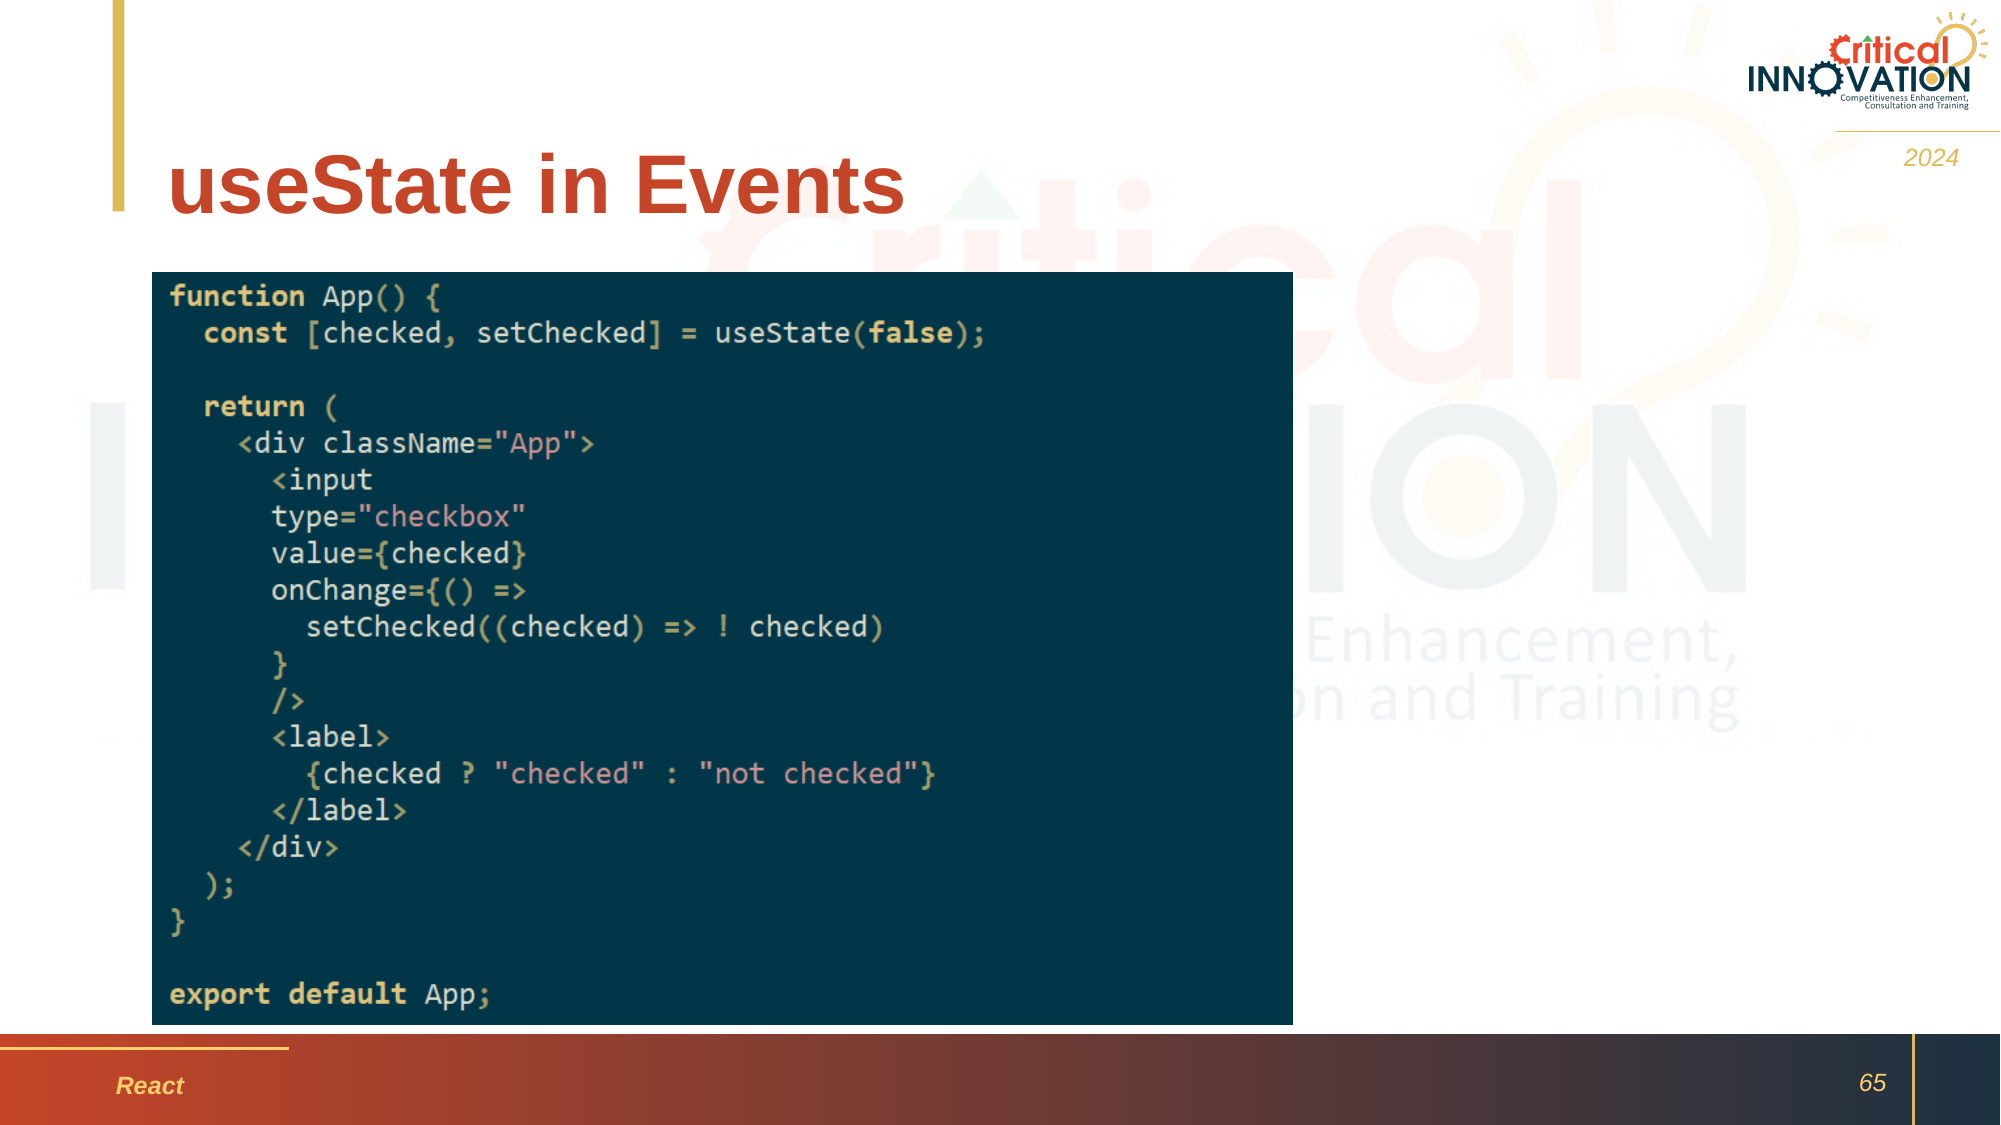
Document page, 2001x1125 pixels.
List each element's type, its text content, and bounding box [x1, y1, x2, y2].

picture [426, 548, 440, 563]
picture [205, 327, 218, 342]
picture [631, 321, 645, 342]
picture [290, 842, 304, 857]
picture [392, 584, 406, 599]
picture [461, 989, 474, 1010]
picture [426, 762, 440, 783]
picture [721, 615, 726, 636]
picture [206, 401, 237, 416]
picture [358, 469, 372, 489]
picture [325, 327, 338, 342]
picture [444, 548, 457, 563]
picture [785, 768, 798, 783]
picture [376, 798, 389, 820]
picture [445, 337, 454, 348]
picture [427, 578, 439, 606]
picture [855, 321, 864, 349]
picture [547, 438, 559, 459]
picture [256, 291, 269, 306]
picture [887, 762, 900, 783]
picture [256, 401, 269, 416]
picture [463, 762, 474, 783]
picture [360, 504, 370, 512]
picture [375, 584, 390, 606]
picture [564, 768, 576, 783]
picture [325, 805, 338, 820]
picture [170, 284, 186, 306]
picture [378, 284, 387, 312]
picture [342, 474, 355, 489]
picture [290, 798, 304, 824]
picture [478, 548, 491, 563]
picture [308, 541, 321, 563]
picture [393, 438, 406, 452]
picture [461, 541, 475, 563]
picture [580, 327, 593, 342]
picture [497, 615, 506, 643]
picture [240, 983, 269, 1003]
picture [836, 621, 849, 636]
picture [427, 284, 439, 312]
picture [376, 438, 389, 452]
picture [870, 768, 883, 783]
picture [409, 511, 423, 526]
picture [341, 988, 355, 1003]
picture [580, 762, 593, 783]
picture [733, 768, 748, 783]
picture [256, 431, 269, 452]
picture [290, 982, 304, 1003]
picture [479, 327, 491, 342]
picture [1, 264, 2000, 1015]
picture [922, 327, 934, 342]
picture [836, 327, 849, 342]
picture [768, 323, 781, 342]
picture [324, 982, 339, 1003]
picture [324, 287, 339, 306]
picture [207, 872, 217, 900]
picture [904, 321, 919, 342]
picture [582, 436, 593, 452]
picture [291, 548, 304, 563]
picture [188, 988, 201, 1003]
picture [528, 323, 542, 342]
title useState in Events [152, 77, 1902, 264]
picture [273, 688, 286, 714]
picture [274, 804, 285, 820]
picture [853, 762, 866, 783]
picture [512, 322, 525, 342]
picture [378, 730, 389, 746]
picture [869, 321, 885, 342]
picture [1749, 12, 1988, 110]
picture [409, 327, 423, 342]
picture [188, 291, 201, 306]
picture [308, 798, 321, 820]
picture [293, 694, 303, 709]
picture [291, 581, 321, 599]
picture [409, 768, 423, 783]
picture [395, 284, 404, 312]
picture [633, 762, 643, 769]
picture [446, 578, 455, 606]
picture [546, 768, 559, 783]
picture [393, 548, 406, 563]
picture [395, 804, 406, 820]
picture [784, 621, 798, 636]
picture [307, 988, 322, 1003]
picture [495, 541, 508, 563]
picture [393, 762, 406, 783]
picture [310, 321, 318, 349]
picture [359, 438, 372, 452]
picture [479, 998, 488, 1009]
picture [325, 725, 338, 746]
picture [427, 615, 440, 636]
picture [530, 762, 542, 783]
picture [768, 615, 781, 636]
picture [478, 445, 491, 449]
picture [512, 434, 527, 452]
picture [222, 291, 235, 306]
picture [240, 840, 251, 856]
picture [819, 768, 832, 783]
picture [495, 327, 508, 342]
picture [819, 322, 832, 342]
picture [240, 436, 251, 452]
picture [359, 291, 372, 312]
picture [563, 327, 576, 342]
picture [273, 291, 304, 306]
picture [597, 621, 610, 636]
picture [342, 762, 355, 783]
picture [273, 835, 287, 857]
picture [410, 541, 423, 563]
picture [273, 548, 287, 563]
picture [289, 511, 304, 533]
picture [802, 762, 815, 783]
picture [358, 327, 372, 342]
picture [444, 504, 457, 526]
picture [325, 548, 338, 563]
picture [460, 615, 474, 636]
picture [735, 327, 747, 342]
picture [784, 322, 798, 342]
picture [853, 615, 866, 636]
picture [427, 511, 440, 526]
picture [376, 511, 389, 526]
picture [751, 621, 764, 636]
picture [1815, 68, 1836, 77]
picture [546, 621, 559, 636]
picture [376, 768, 389, 783]
picture [444, 988, 457, 1010]
picture [357, 617, 372, 636]
picture [717, 327, 730, 342]
picture [580, 615, 593, 636]
picture [614, 615, 628, 636]
picture [223, 888, 233, 899]
picture [477, 511, 492, 526]
picture [410, 621, 423, 636]
picture [341, 731, 355, 746]
picture [428, 438, 458, 452]
picture [290, 474, 304, 489]
picture [958, 321, 967, 349]
picture [750, 327, 764, 342]
picture [922, 762, 934, 790]
picture [496, 511, 508, 526]
picture [376, 615, 389, 636]
list 2024 [1889, 137, 1990, 192]
picture [393, 321, 406, 342]
picture [171, 988, 186, 1003]
picture [393, 504, 406, 526]
picture [325, 474, 338, 496]
picture [974, 337, 983, 348]
picture [341, 616, 355, 636]
picture [205, 291, 218, 306]
picture [273, 438, 287, 452]
picture [512, 768, 525, 783]
picture [513, 541, 525, 569]
picture [426, 321, 440, 342]
picture [546, 321, 559, 342]
picture [514, 583, 525, 599]
picture [391, 983, 406, 1003]
picture [409, 434, 423, 452]
picture [325, 768, 338, 783]
picture [461, 438, 474, 452]
picture [650, 321, 659, 349]
picture [750, 763, 764, 783]
picture [308, 731, 321, 746]
picture [480, 615, 489, 643]
picture [274, 473, 285, 489]
picture [307, 762, 319, 790]
picture [172, 908, 184, 937]
slide_number 65 [1451, 1051, 1902, 1112]
picture [274, 401, 304, 416]
picture [443, 621, 457, 636]
picture [358, 768, 372, 783]
picture [803, 327, 815, 342]
picture [375, 982, 390, 1003]
picture [463, 578, 473, 606]
picture [342, 798, 355, 820]
picture [324, 511, 338, 526]
picture [530, 438, 542, 459]
picture [307, 842, 321, 857]
picture [563, 621, 576, 636]
picture [614, 327, 628, 342]
picture [308, 511, 321, 533]
picture [375, 541, 388, 569]
picture [342, 321, 355, 342]
picture [359, 584, 372, 599]
picture [685, 620, 696, 636]
picture [342, 431, 355, 452]
picture [358, 805, 372, 820]
picture [272, 322, 287, 342]
picture [327, 840, 338, 856]
picture [529, 615, 542, 636]
picture [597, 768, 610, 783]
picture [272, 584, 288, 599]
picture [205, 988, 237, 1010]
picture [308, 474, 321, 489]
picture [325, 578, 338, 599]
picture [359, 725, 372, 746]
picture [342, 291, 355, 312]
footer React [100, 1054, 636, 1115]
picture [872, 615, 882, 642]
picture [426, 985, 441, 1003]
picture [274, 651, 287, 679]
picture [597, 321, 610, 342]
picture [222, 327, 252, 342]
picture [325, 438, 338, 452]
picture [938, 327, 953, 342]
picture [273, 506, 286, 526]
picture [341, 548, 355, 563]
picture [238, 285, 252, 306]
picture [614, 762, 628, 783]
picture [358, 988, 372, 1003]
picture [717, 768, 730, 783]
picture [634, 615, 643, 643]
picture [290, 438, 304, 452]
picture [257, 327, 269, 342]
picture [802, 621, 815, 636]
picture [887, 327, 900, 342]
picture [238, 396, 252, 416]
picture [327, 394, 335, 422]
picture [392, 621, 406, 636]
picture [274, 730, 285, 746]
picture [701, 762, 711, 769]
picture [308, 621, 320, 636]
picture [256, 835, 269, 860]
picture [512, 621, 525, 636]
picture [324, 621, 338, 636]
picture [290, 725, 304, 746]
picture [819, 615, 832, 636]
picture [376, 327, 389, 342]
picture [461, 504, 474, 526]
picture [836, 768, 849, 783]
picture [342, 584, 355, 599]
